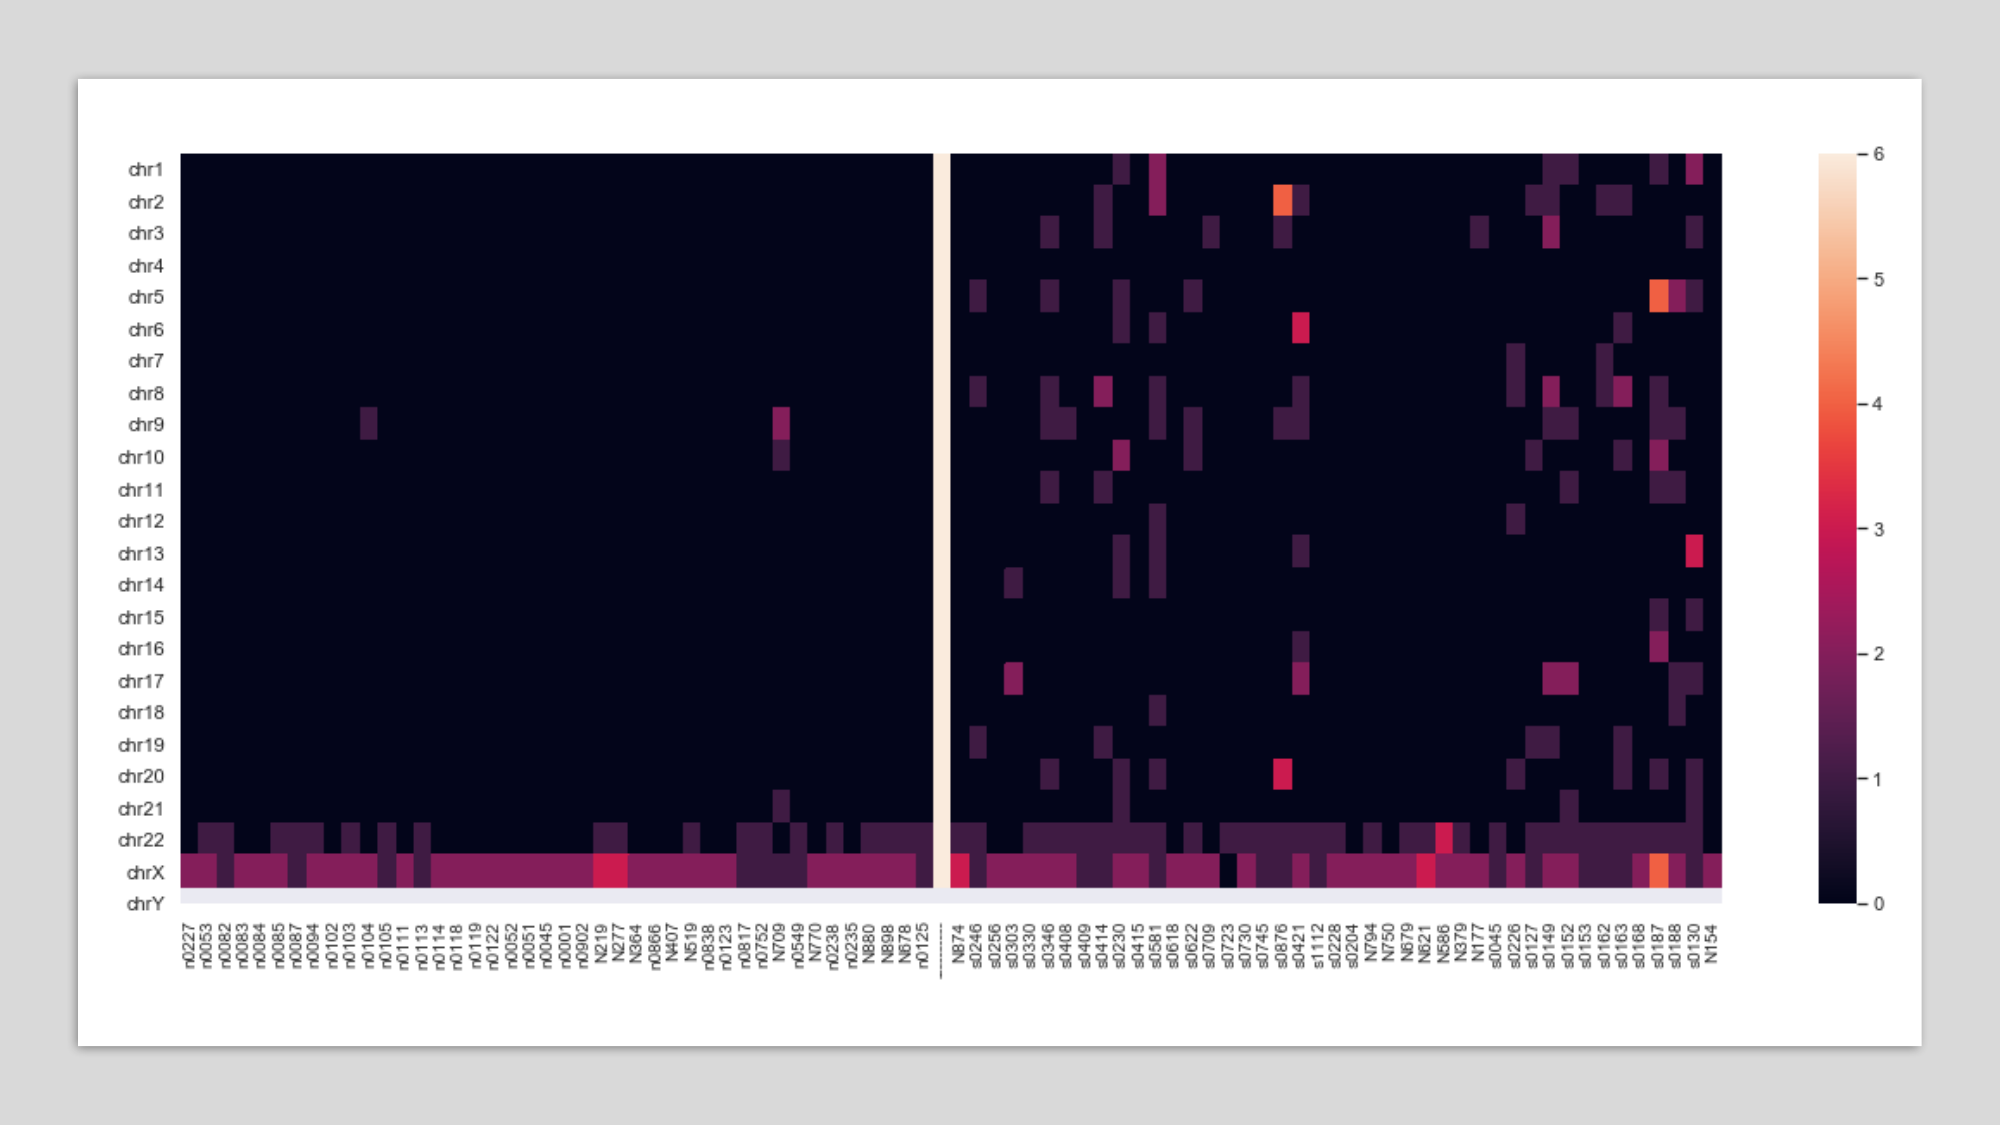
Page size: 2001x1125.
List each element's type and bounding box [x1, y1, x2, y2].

text_box [76, 77, 1924, 1048]
list [104, 134, 1895, 991]
text_box [0, 0, 2000, 1125]
